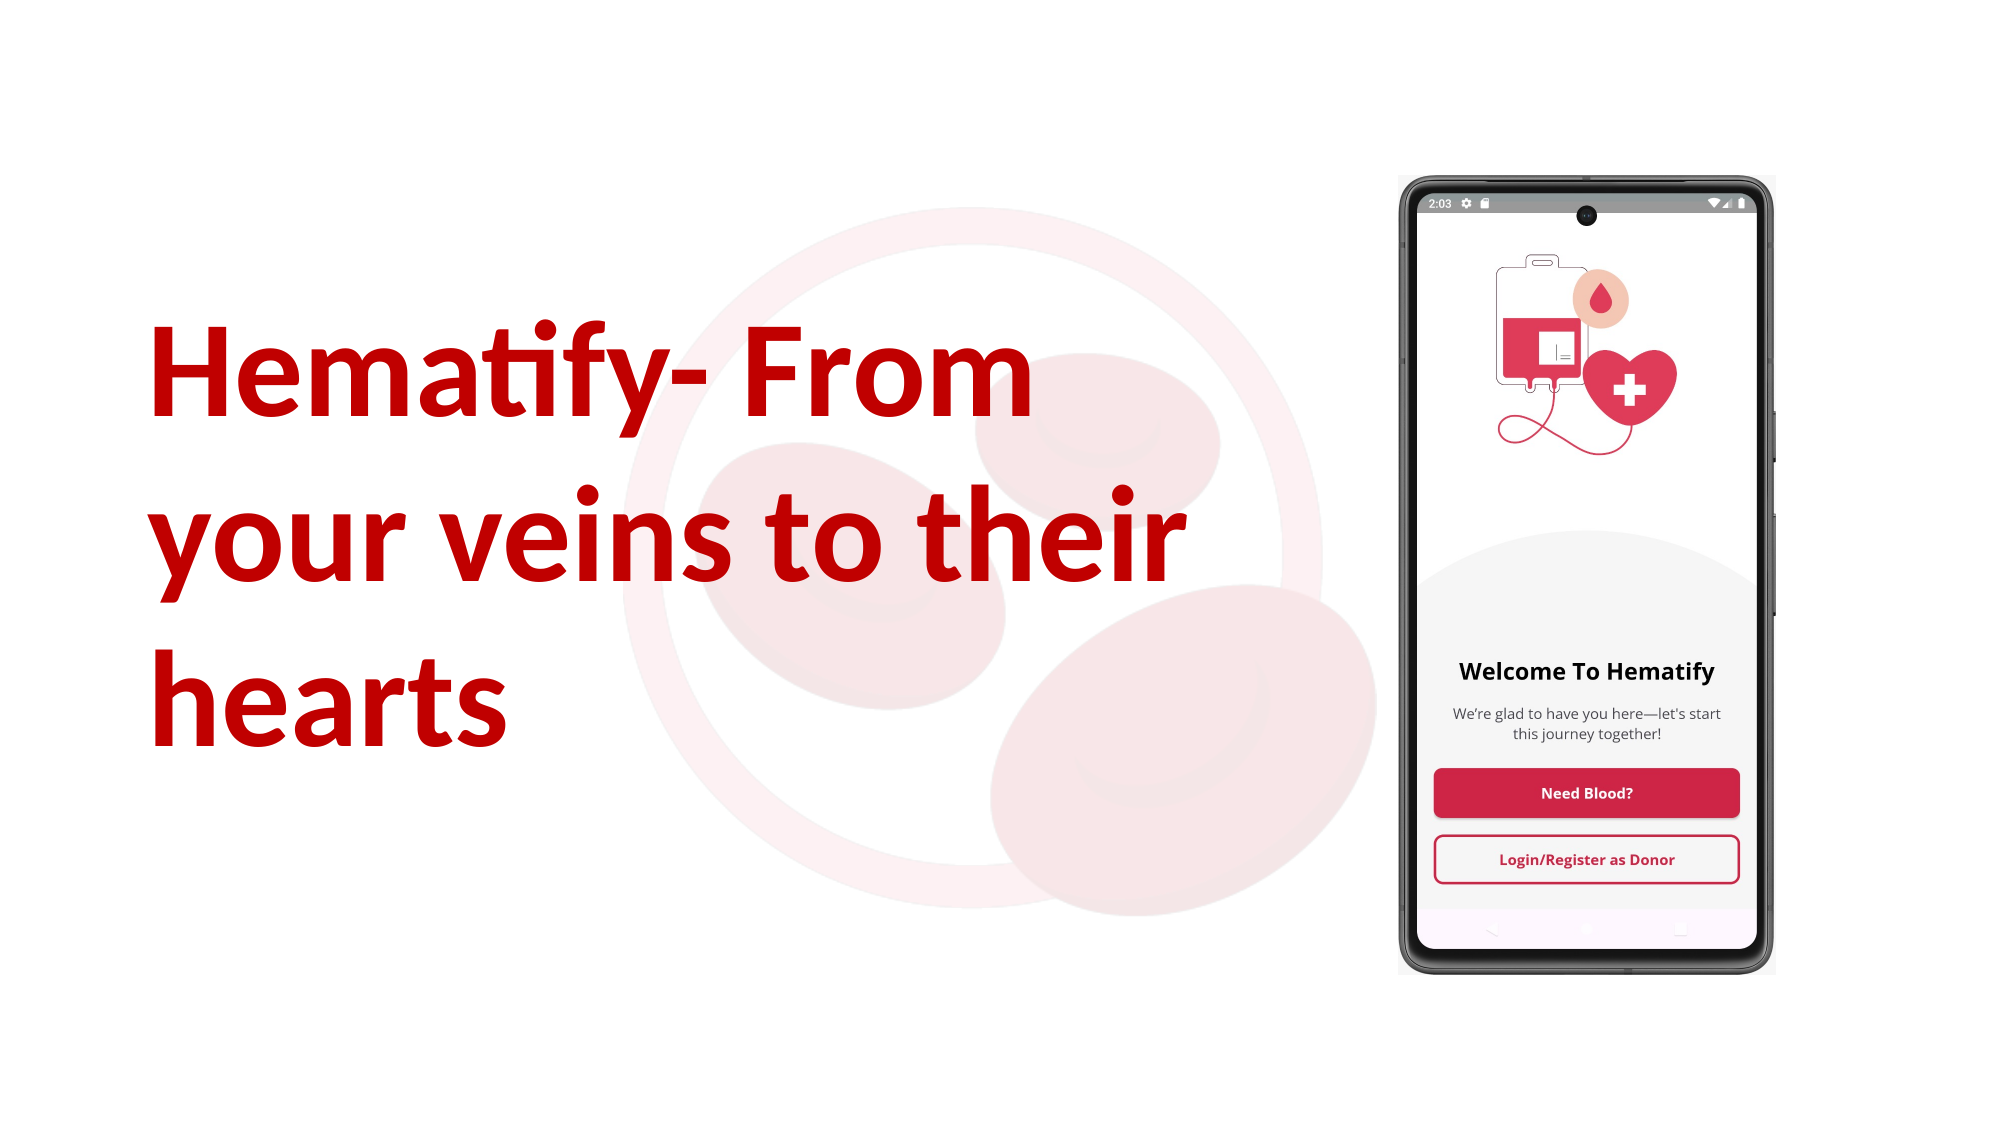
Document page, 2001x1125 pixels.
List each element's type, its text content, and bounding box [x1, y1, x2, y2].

text_box Hematify- From your veins to their hearts [132, 271, 623, 879]
picture [1398, 175, 1776, 975]
picture [623, 207, 1377, 918]
